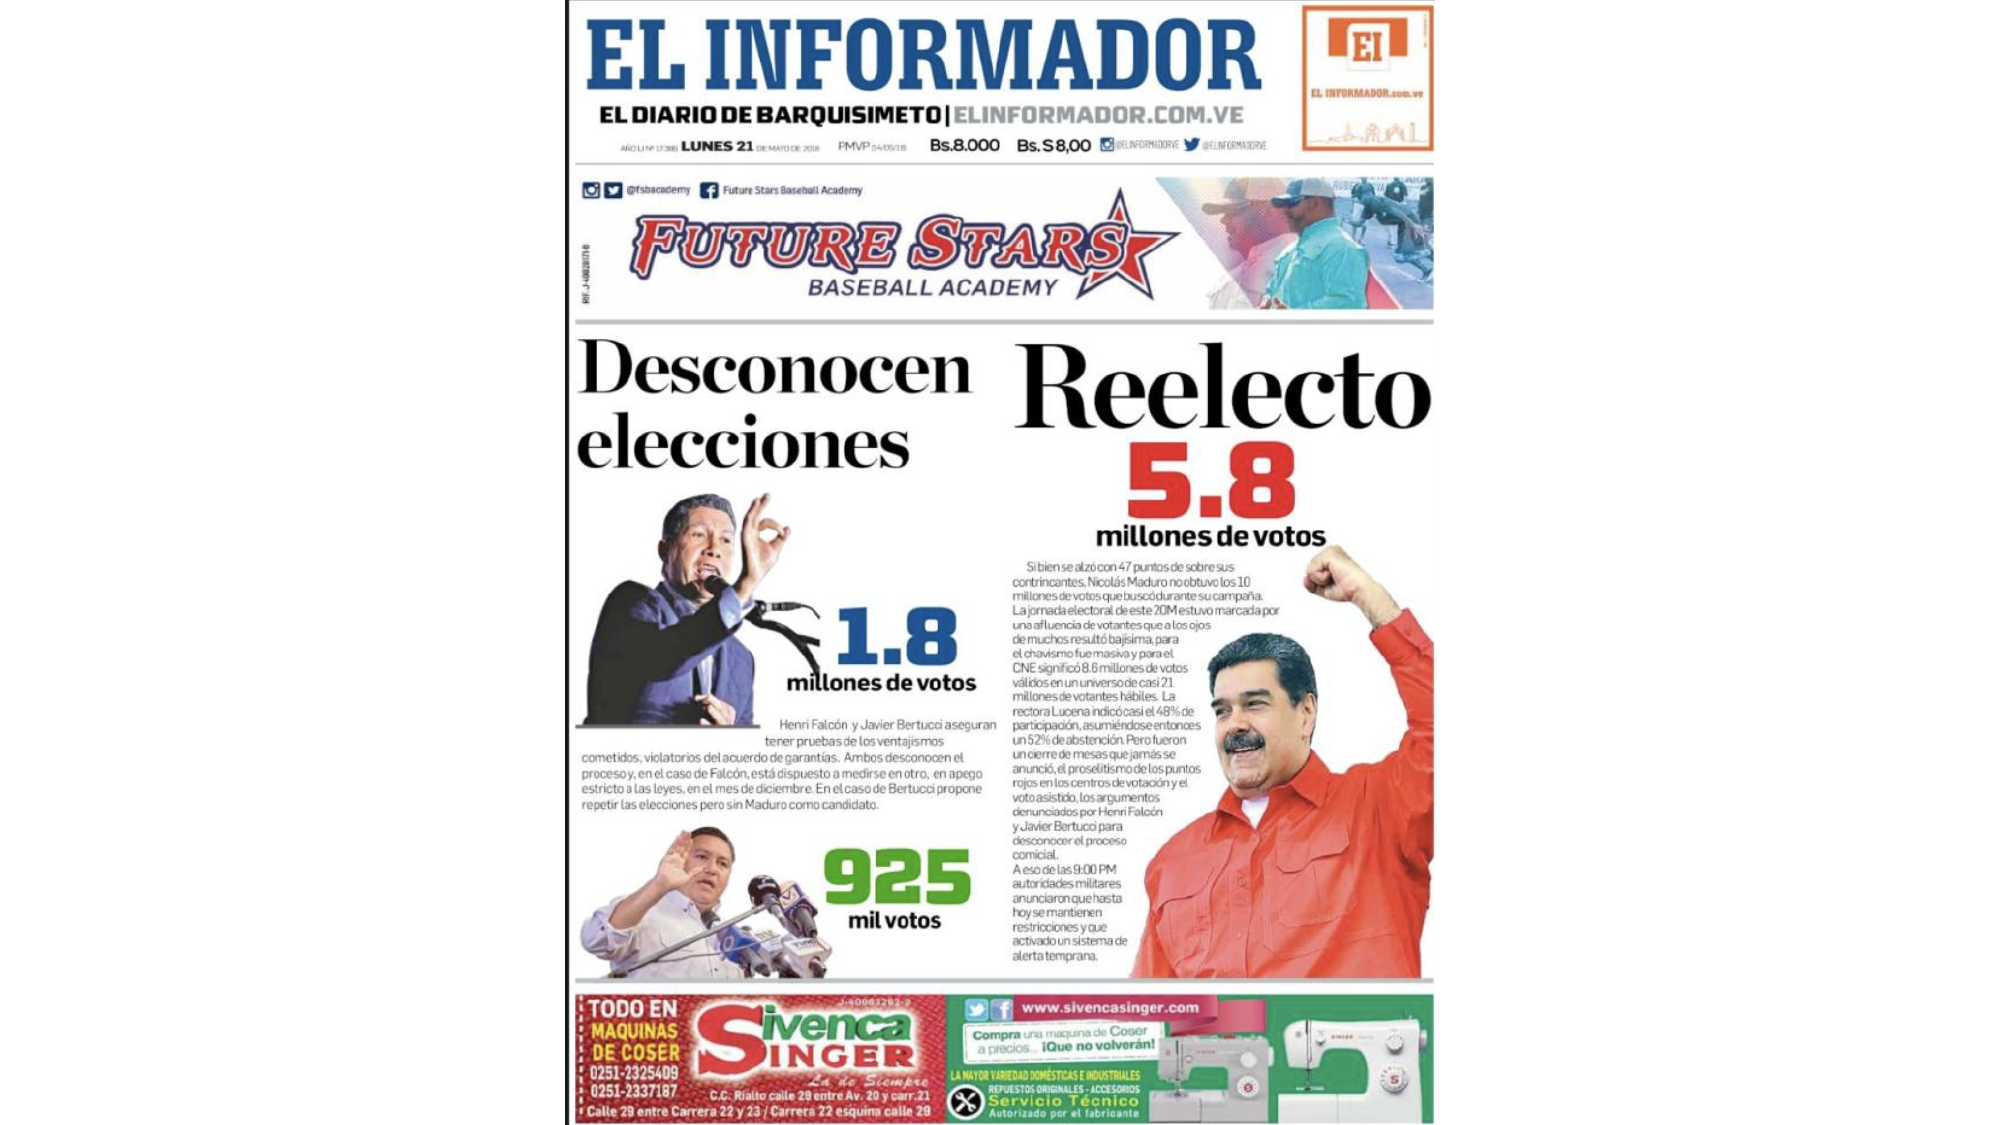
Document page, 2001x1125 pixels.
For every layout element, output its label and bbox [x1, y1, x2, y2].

picture [565, 0, 1435, 1125]
